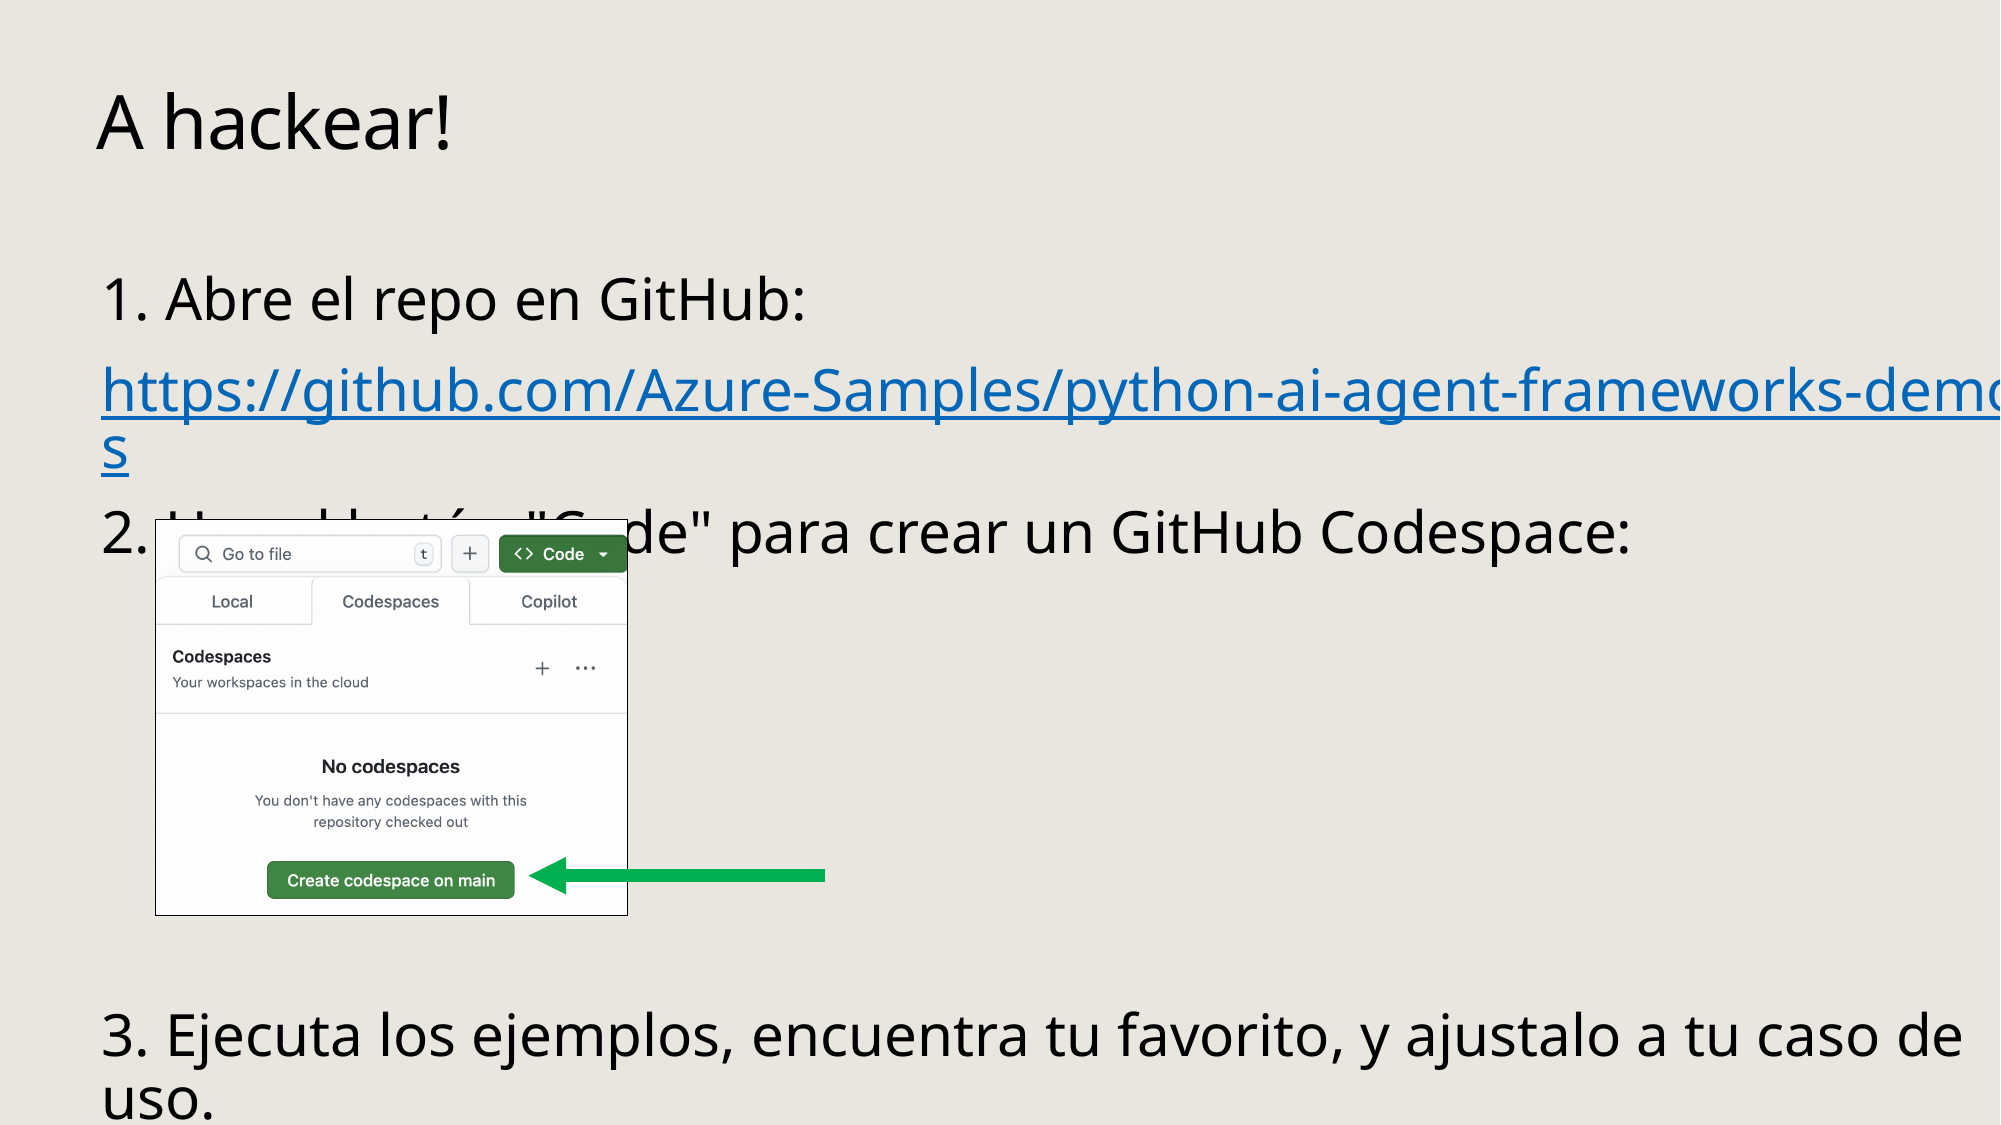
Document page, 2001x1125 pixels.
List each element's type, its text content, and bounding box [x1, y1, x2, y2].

text_box 1. Abre el repo en GitHub: https://github.com/Azure-Samples/python-ai-agent-frameworks-demos 2. Usa el botón "Code" para crear un GitHub Codespace: 3. Ejecuta los ejemplos, encuentra tu favorito, y ajustalo a tu caso de uso. [86, 262, 2000, 551]
title A hackear! [96, 75, 1904, 166]
picture [154, 518, 628, 916]
